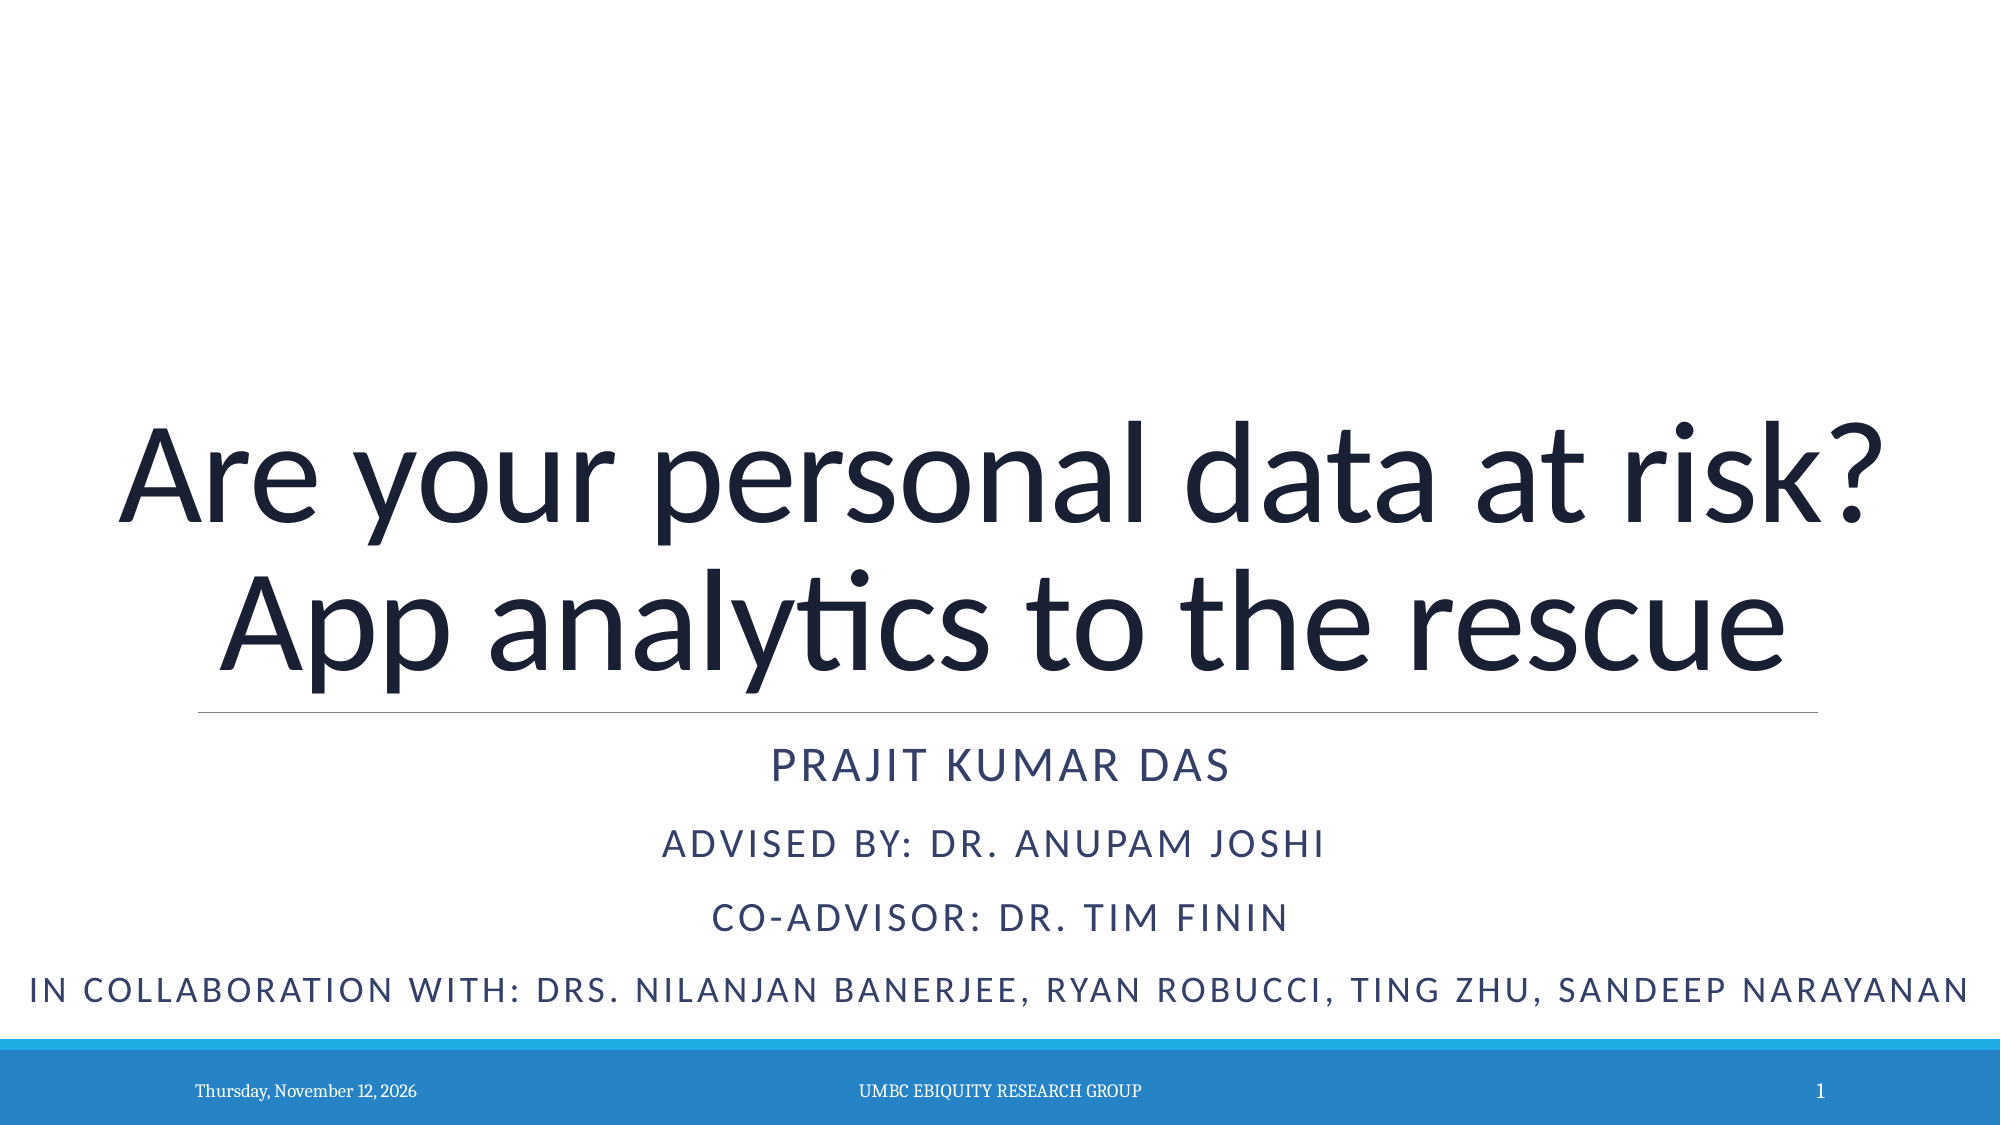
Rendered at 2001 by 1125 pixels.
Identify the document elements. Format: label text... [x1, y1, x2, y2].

title Are your personal data at risk? App analytics to the rescue [83, 123, 1925, 709]
footer UMBC Ebiquity Research Group [604, 1059, 1396, 1120]
slide_number 1 [1624, 1059, 1840, 1120]
subtitle Prajit Kumar DaS Advised by: Dr. Anupam Joshi Co-advisor: Dr. Tim finin In collaboration with: Drs. Nilanjan Banerjee, Ryan Robucci, TING ZHU, SANDEEP NARAYANAN [0, 730, 2000, 1033]
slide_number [180, 1059, 586, 1120]
